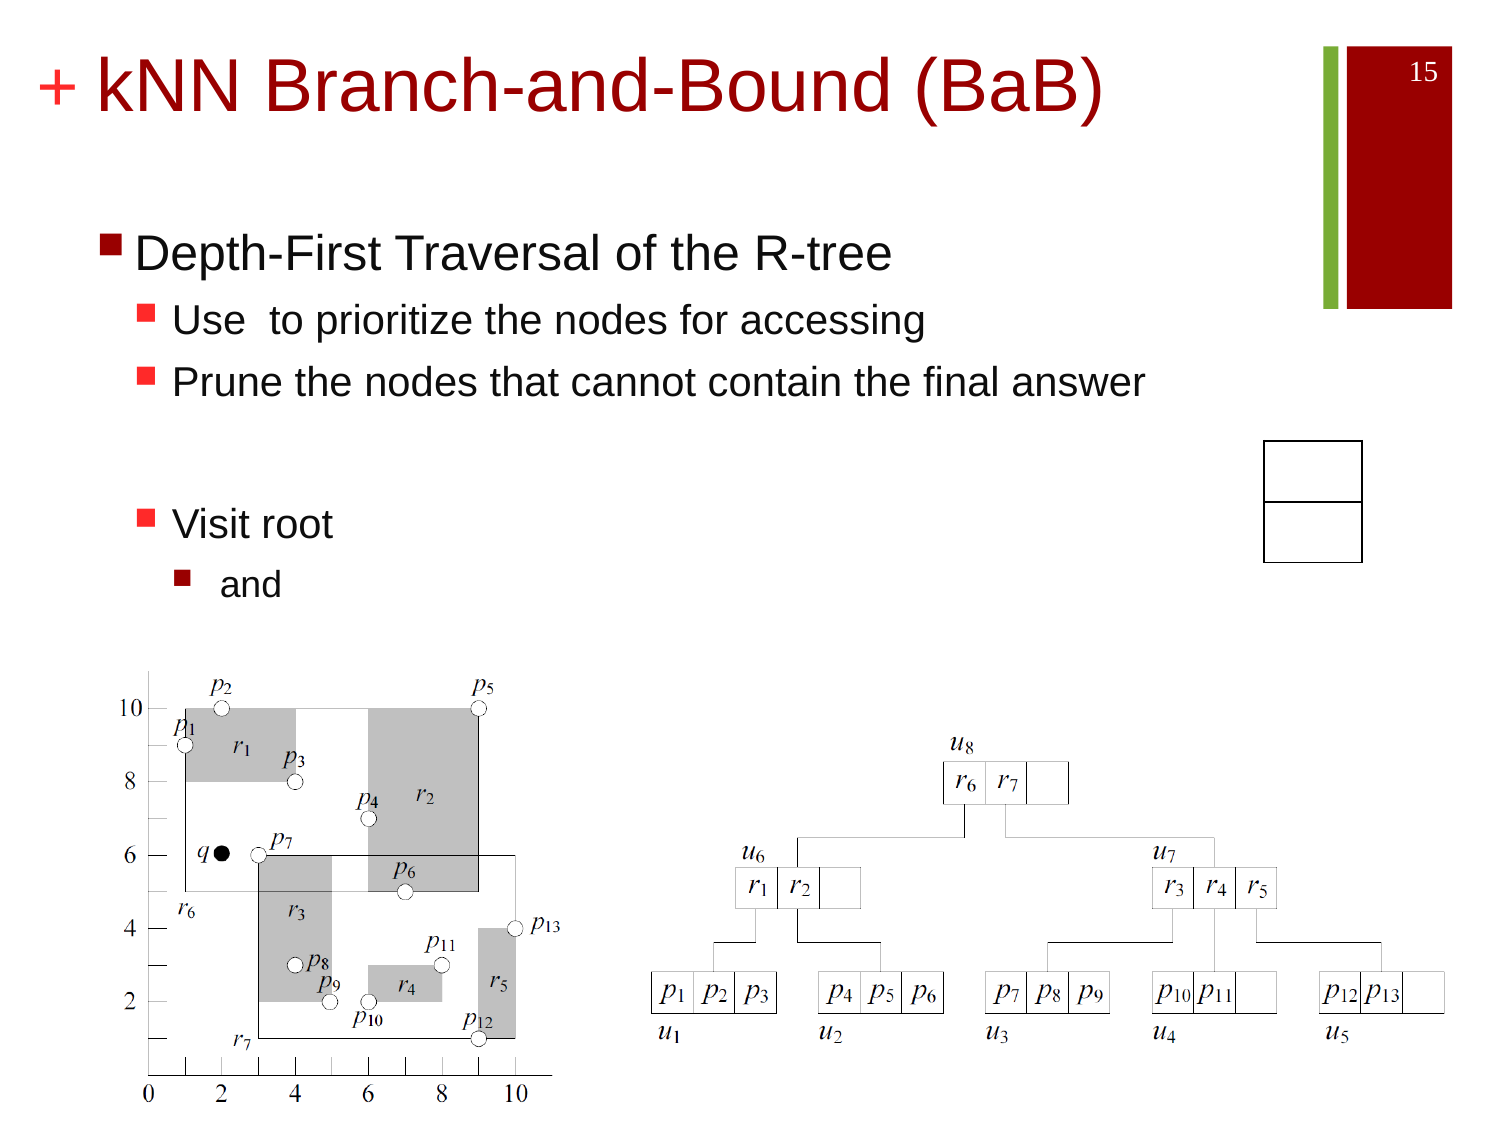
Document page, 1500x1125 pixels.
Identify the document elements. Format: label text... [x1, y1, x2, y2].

slide_number 15 [1362, 39, 1454, 100]
title kNN Branch-and-Bound (BaB) [81, 29, 1322, 213]
picture [640, 731, 1454, 1053]
picture [110, 658, 588, 1125]
